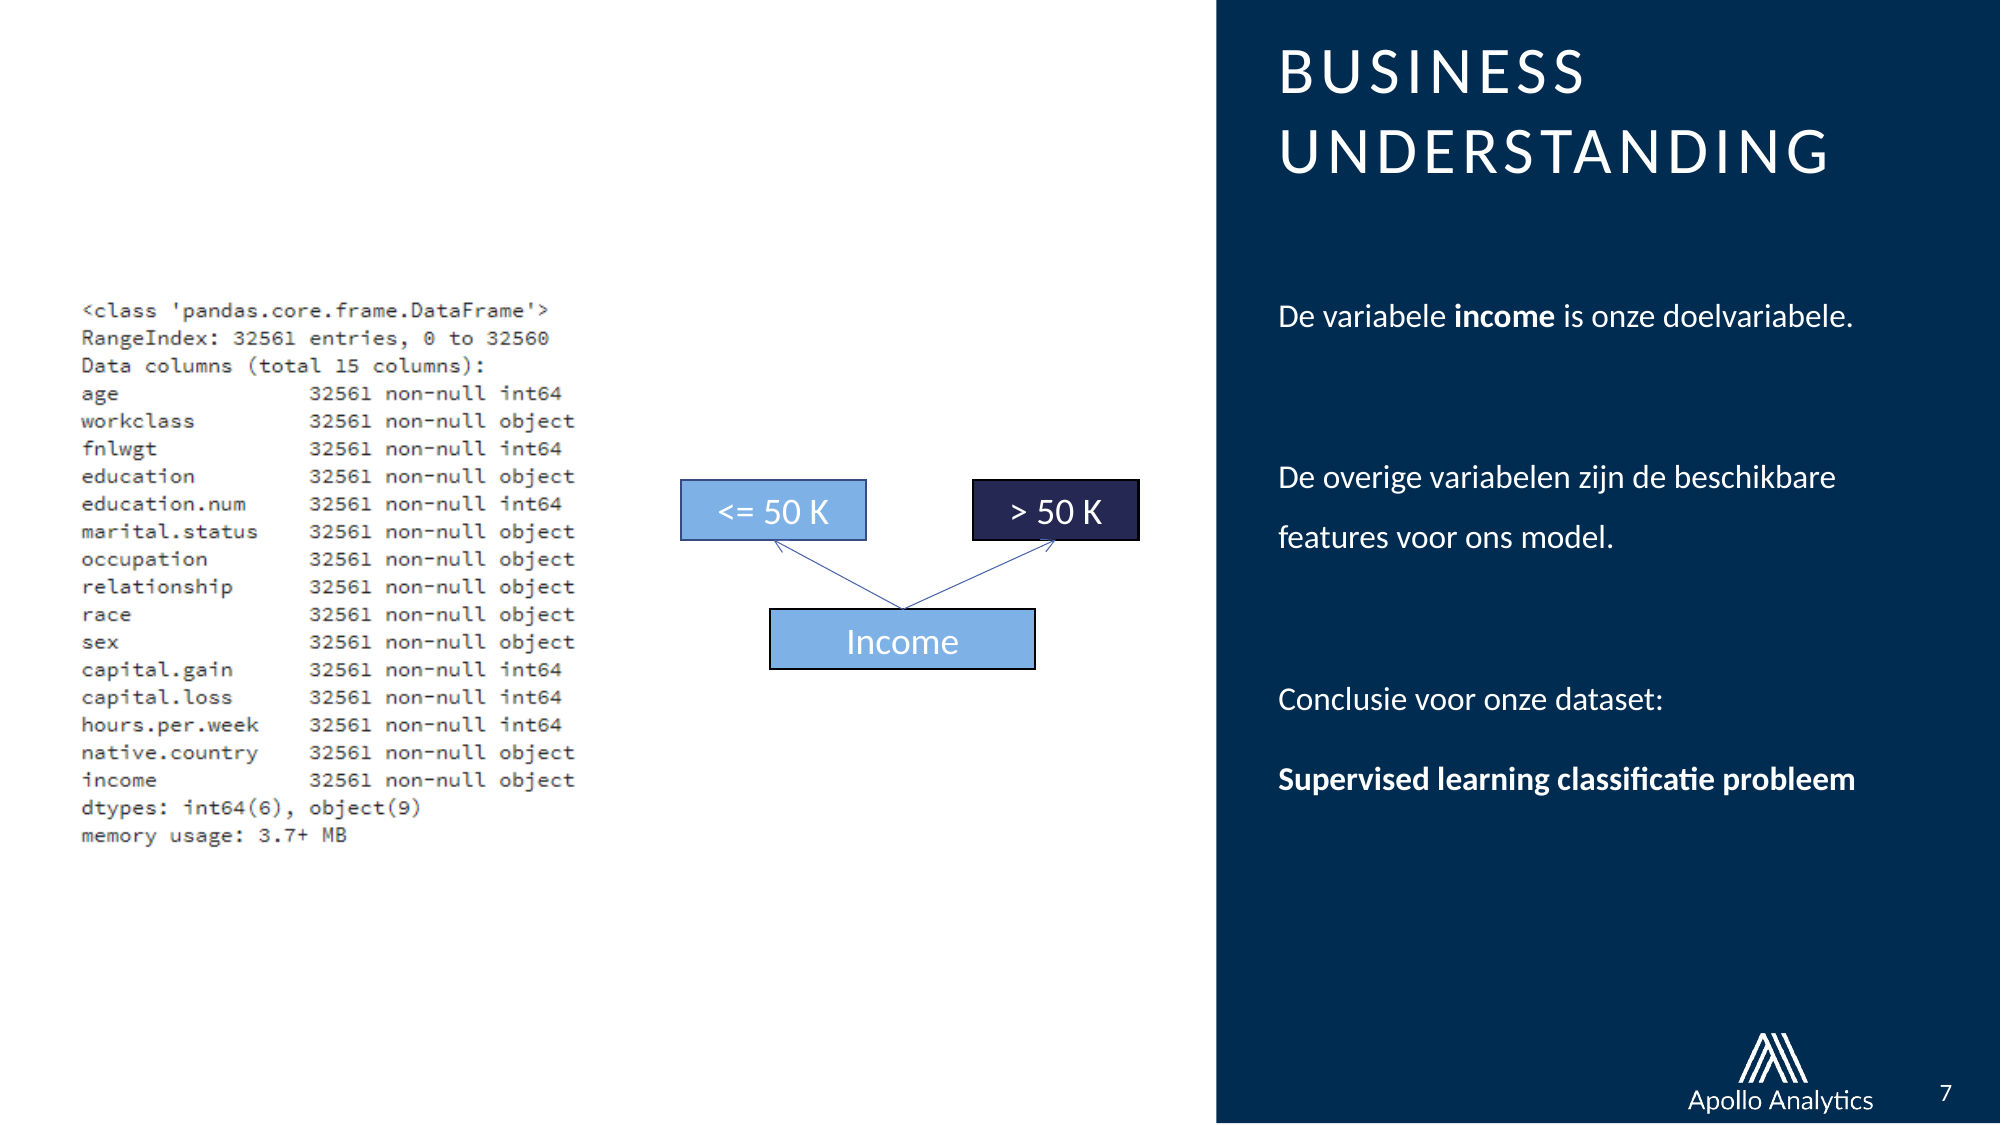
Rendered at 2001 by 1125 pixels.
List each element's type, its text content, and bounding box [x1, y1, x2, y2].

text_box Income [769, 608, 1036, 670]
picture [75, 298, 593, 852]
list De variabele income is onze doelvariabele. De overige variabelen zijn de beschikbare features voor ons model. Conclusie voor onze dataset: Supervised learning classificatie probleem [1278, 266, 1938, 1028]
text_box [773, 540, 902, 610]
text_box <= 50 K [680, 479, 867, 541]
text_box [902, 540, 1056, 610]
title Business understanding [1278, 59, 1938, 154]
slide_number 7 [1894, 1061, 1968, 1121]
picture [1681, 1028, 1883, 1116]
text_box > 50 K [972, 479, 1140, 541]
